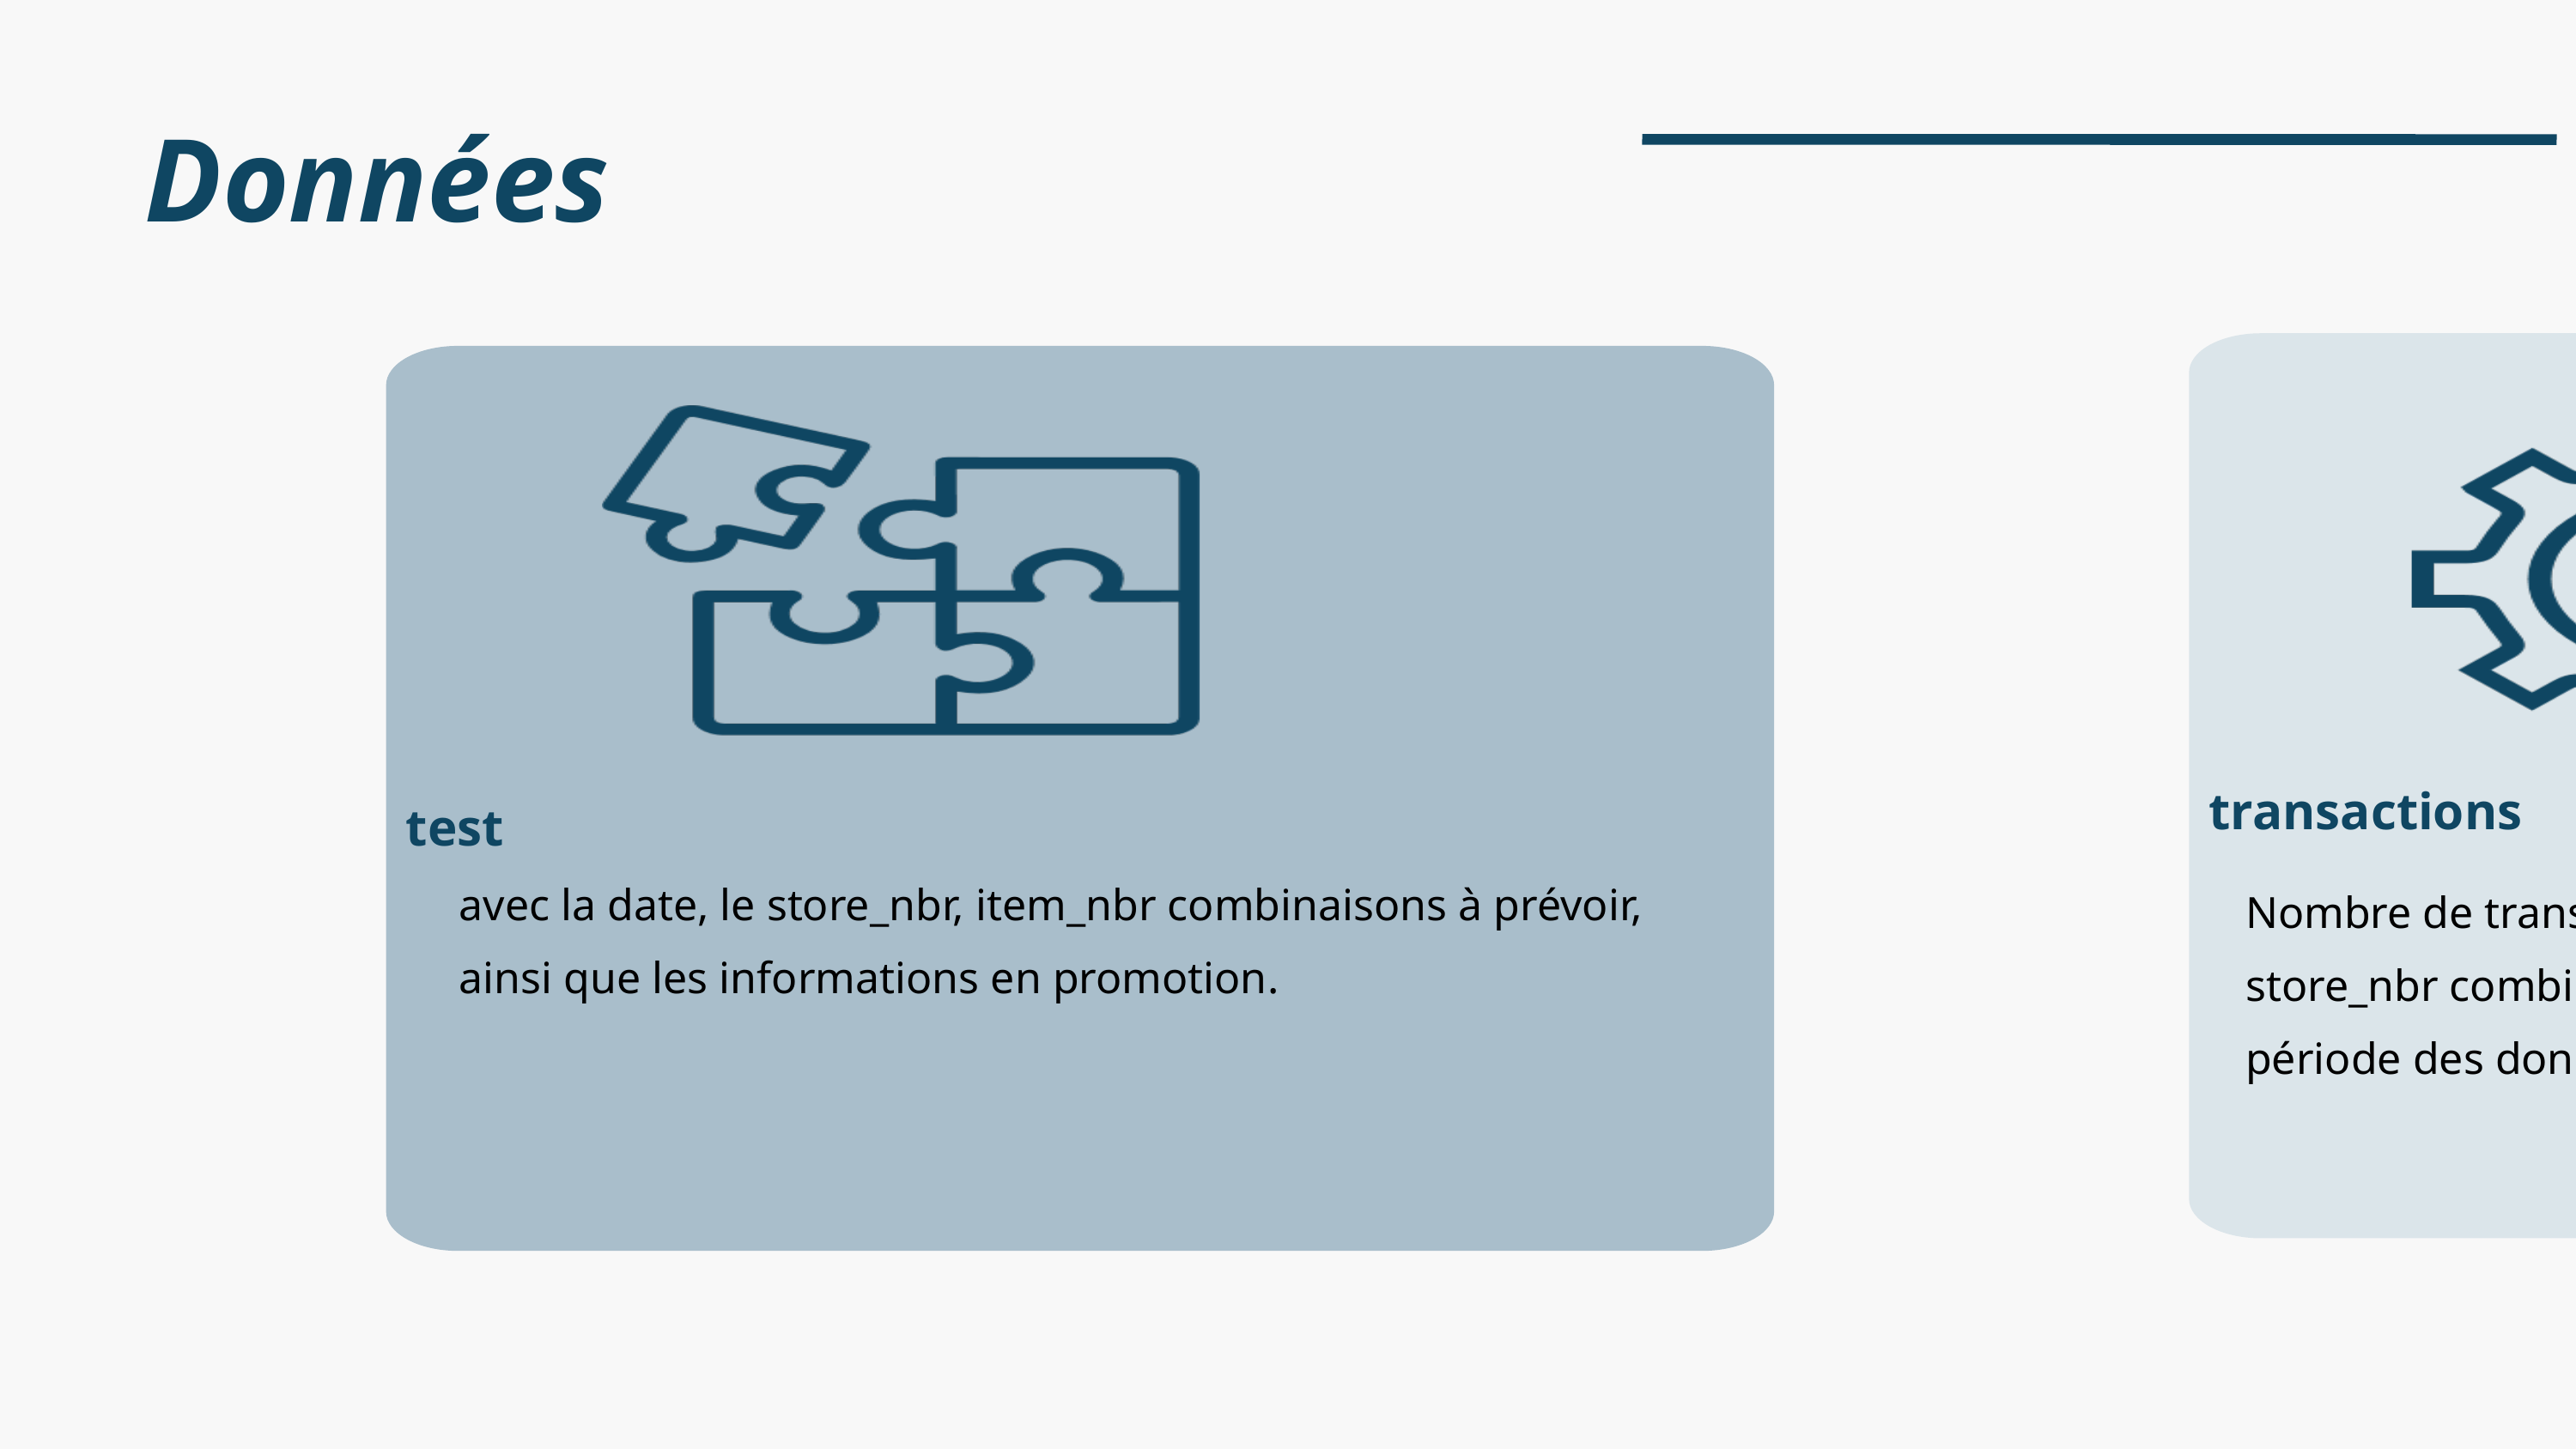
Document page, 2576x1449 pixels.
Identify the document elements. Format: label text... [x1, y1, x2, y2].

text_box Données [144, 84, 1289, 246]
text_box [0, 332, 2576, 1321]
